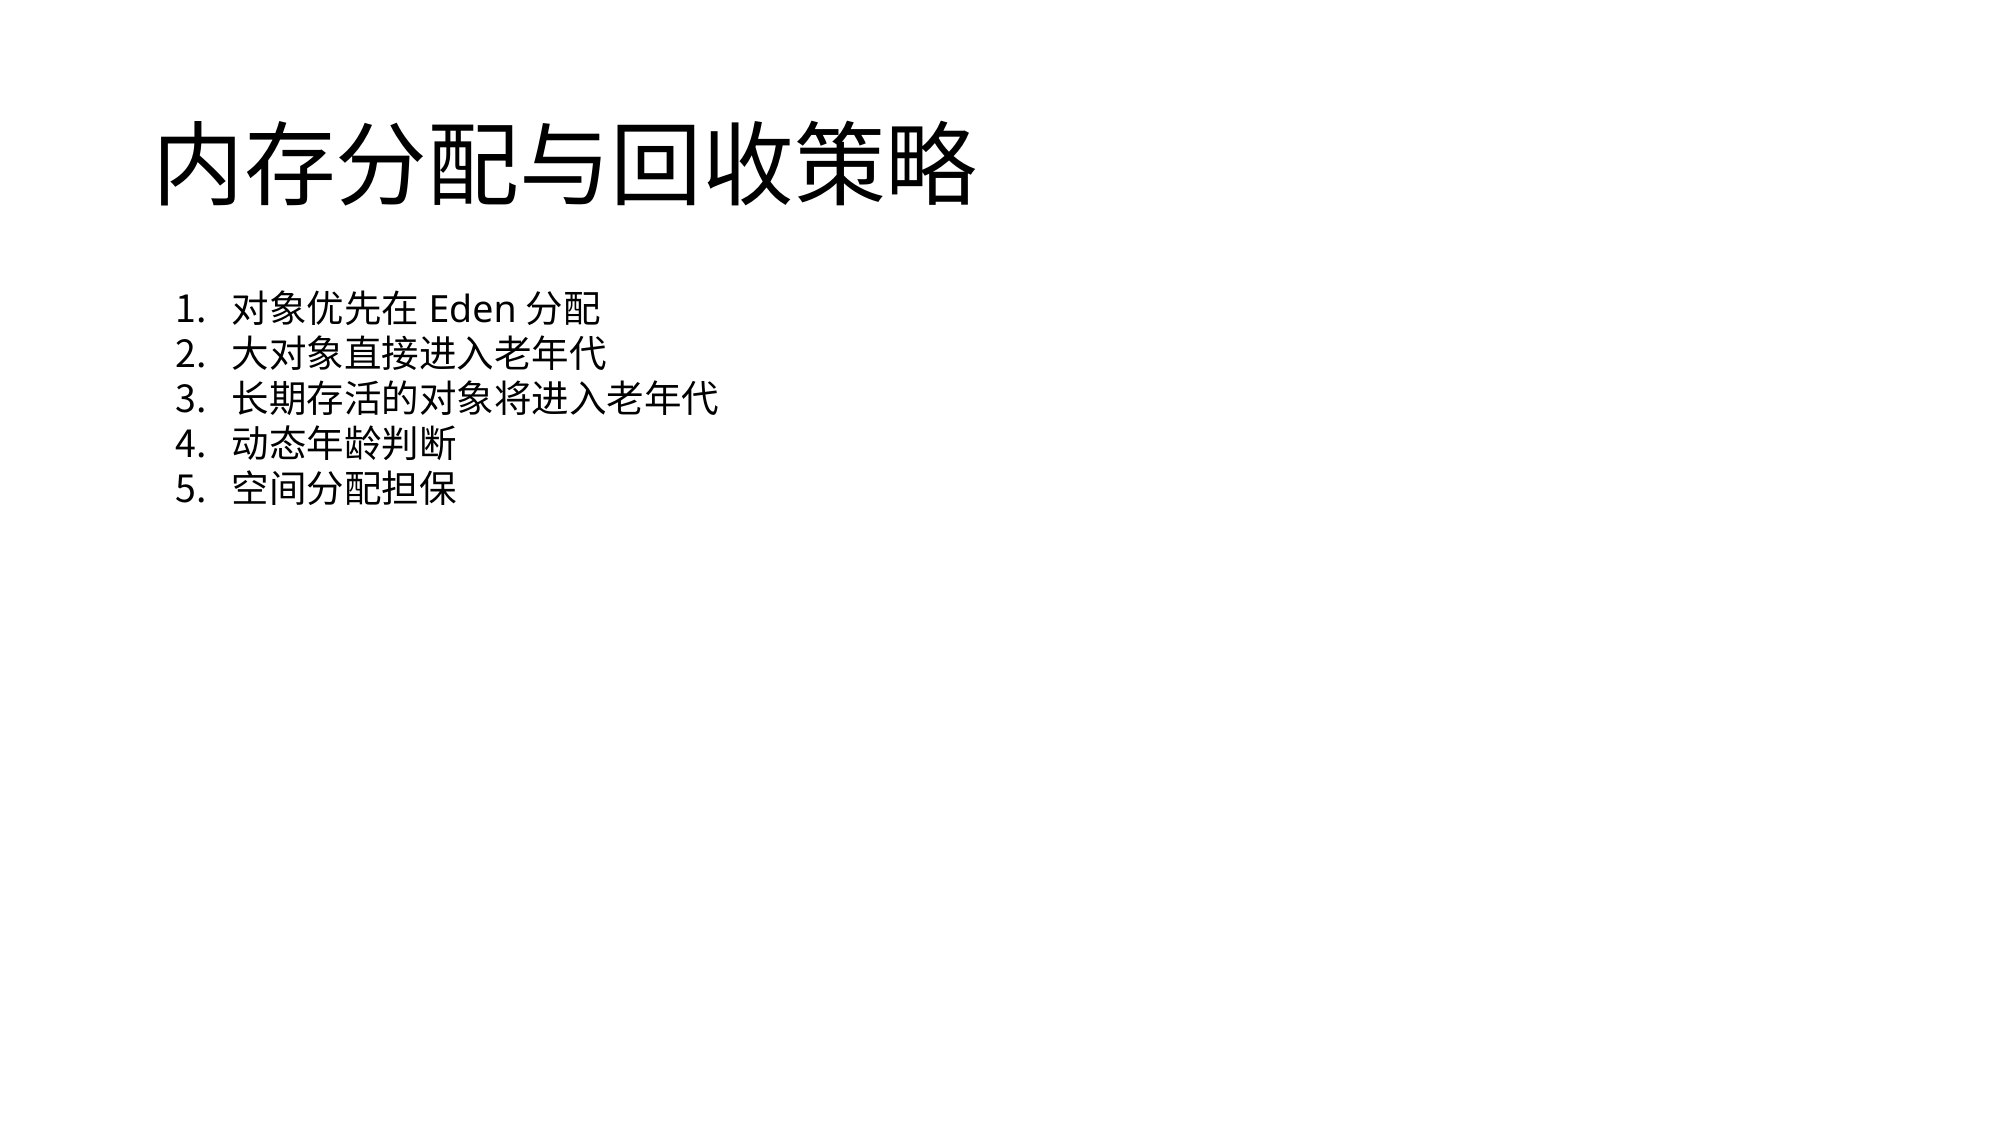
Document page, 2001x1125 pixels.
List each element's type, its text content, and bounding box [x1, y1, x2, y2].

text_box 对象优先在Eden分配 大对象直接进入老年代 长期存活的对象将进入老年代 动态年龄判断 空间分配担保 [160, 277, 1863, 517]
title 内存分配与回收策略 [137, 59, 1863, 278]
